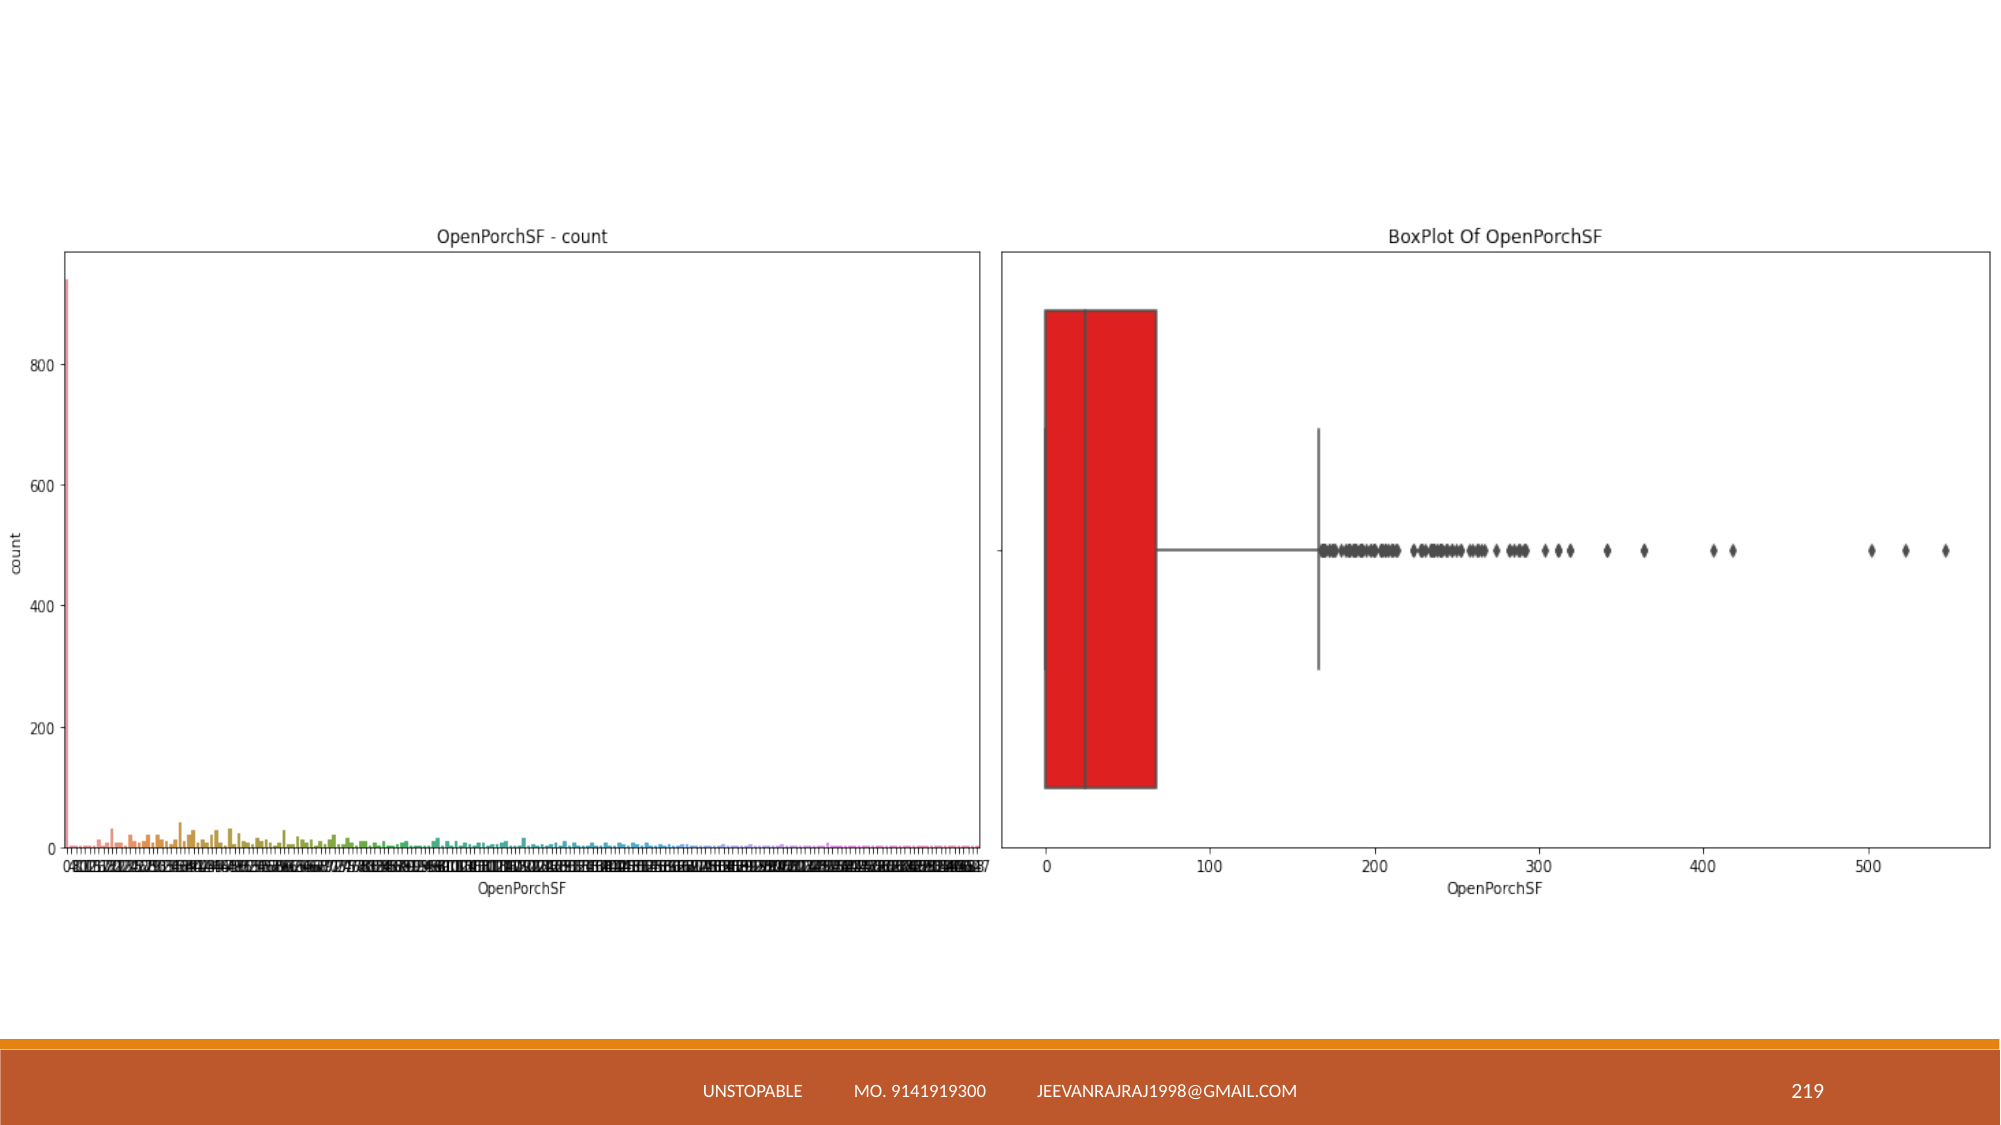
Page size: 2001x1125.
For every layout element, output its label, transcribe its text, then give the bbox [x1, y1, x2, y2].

picture [0, 217, 2000, 908]
footer unstopable Mo. 9141919300 jeevanrajraj1998@gmail.com [604, 1059, 1396, 1120]
slide_number 219 [1624, 1059, 1840, 1120]
